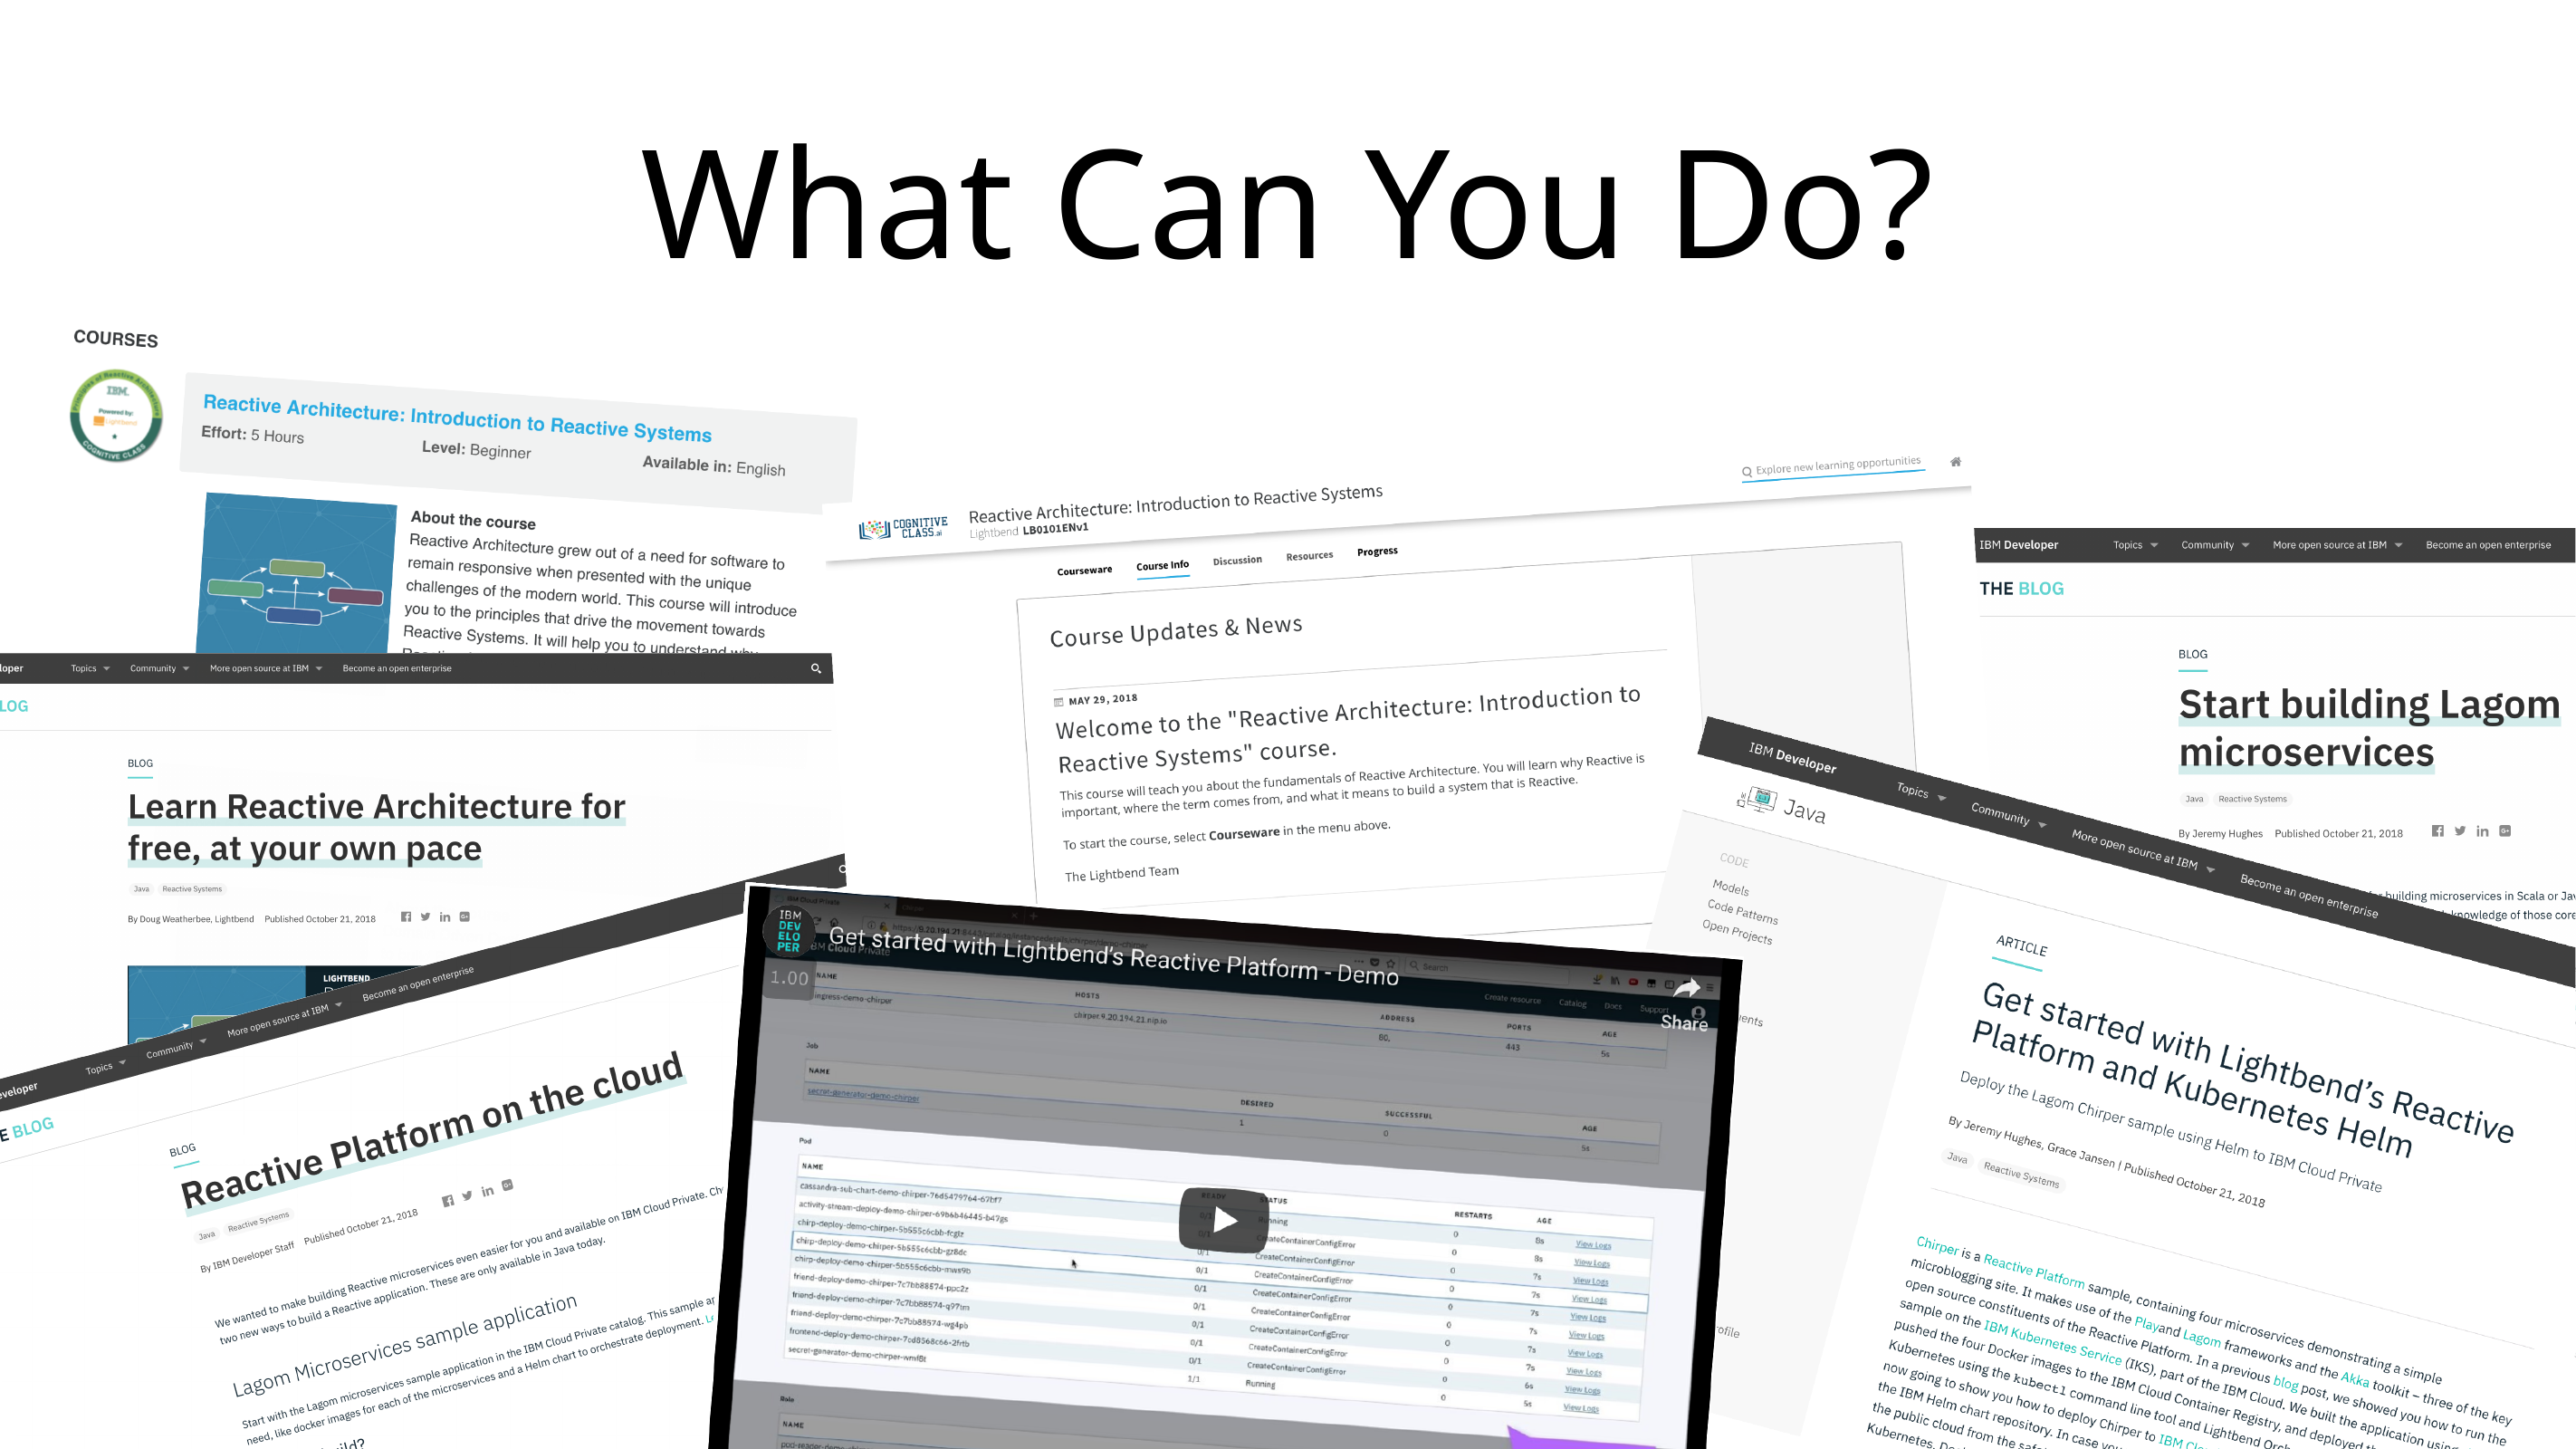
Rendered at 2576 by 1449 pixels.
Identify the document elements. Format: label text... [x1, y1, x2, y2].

title What Can You Do? [187, 37, 2388, 360]
picture [0, 316, 2576, 1449]
